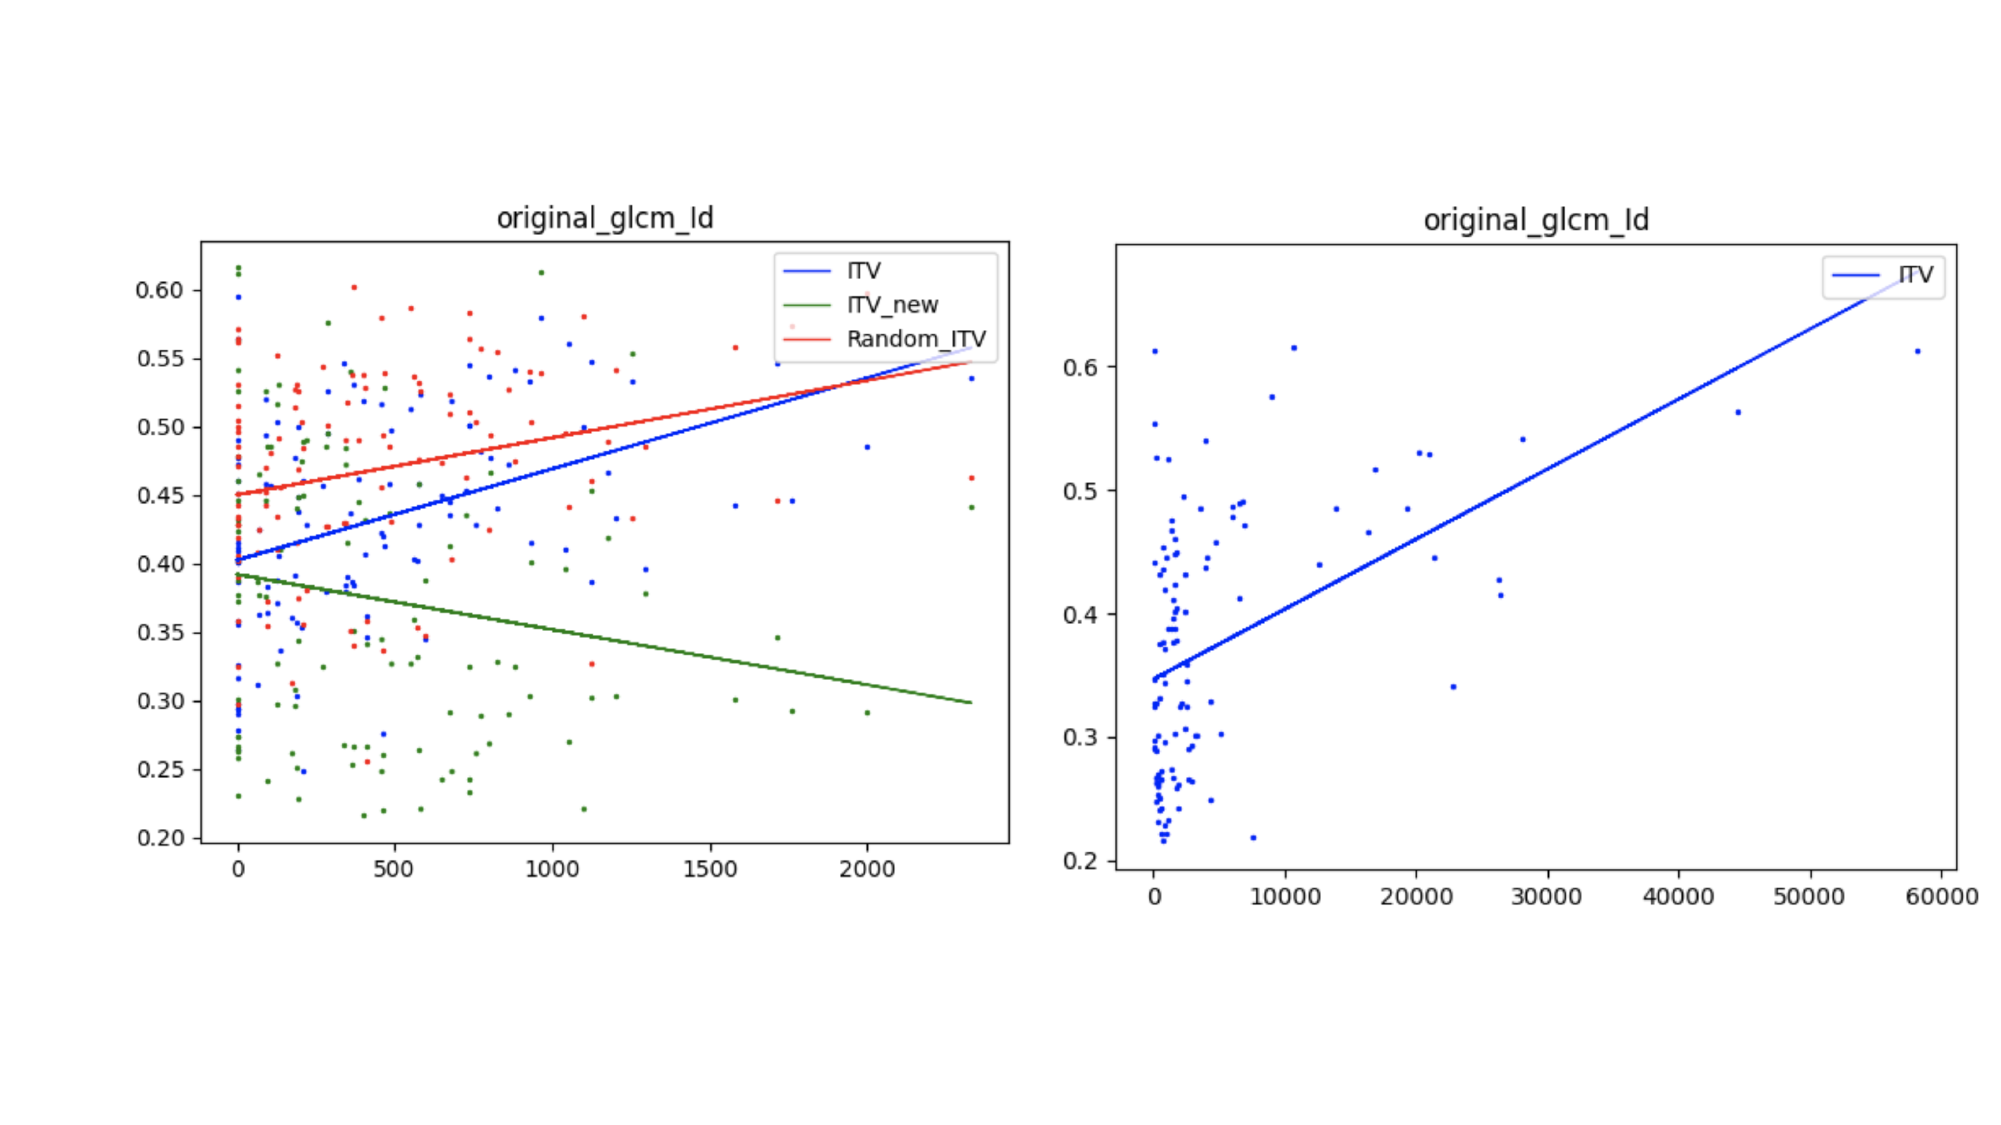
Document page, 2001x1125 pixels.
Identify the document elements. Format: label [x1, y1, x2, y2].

picture [102, 168, 1988, 935]
